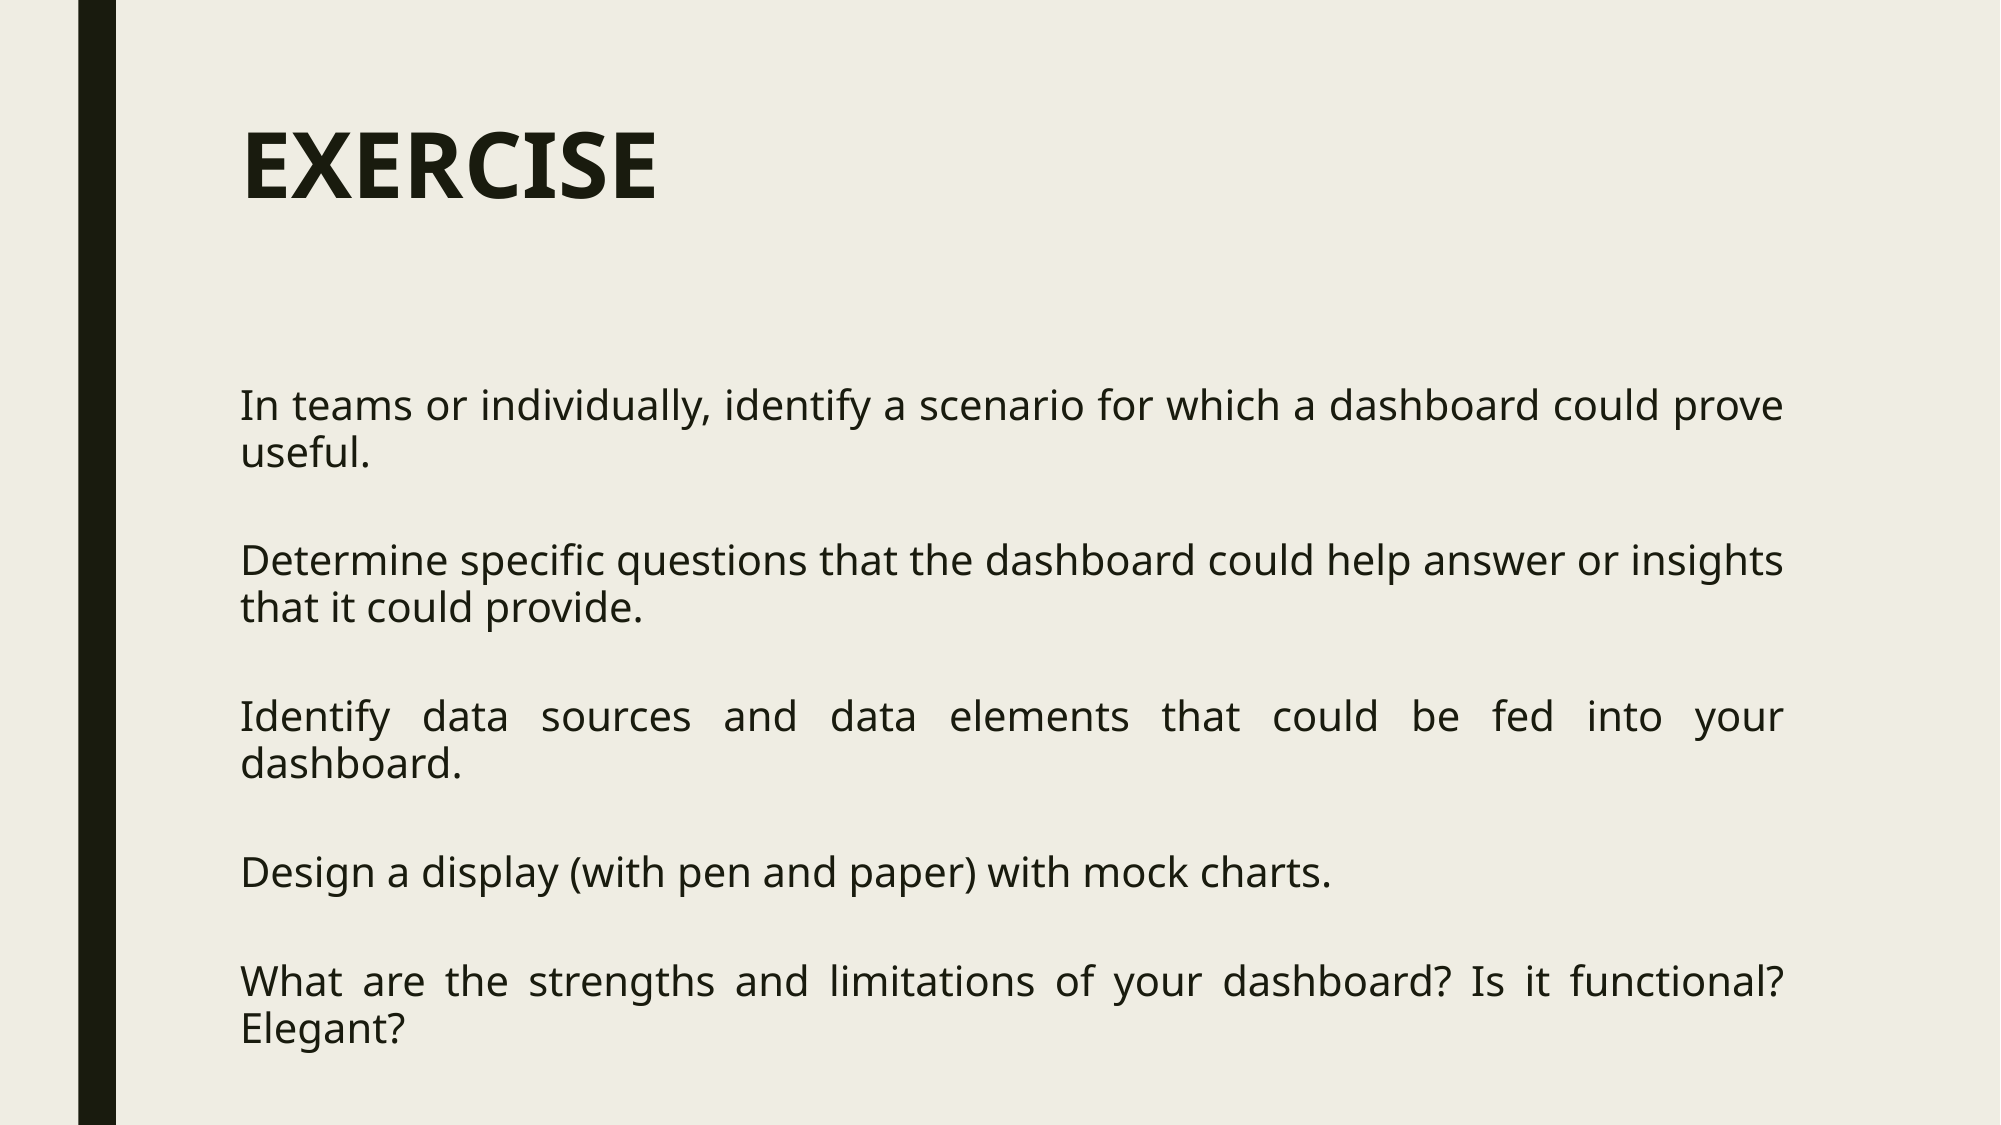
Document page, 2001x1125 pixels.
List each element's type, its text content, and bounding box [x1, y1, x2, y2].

list In teams or individually, identify a scenario for which a dashboard could prove useful. Determine specific questions that the dashboard could help answer or insights that it could provide. Identify data sources and data elements that could be fed into your dashboard. Design a display (with pen and paper) with mock charts. What are the strengths and limitations of your dashboard? Is it functional? Elegant? [225, 375, 1800, 963]
title EXERCISE [225, 112, 1800, 357]
